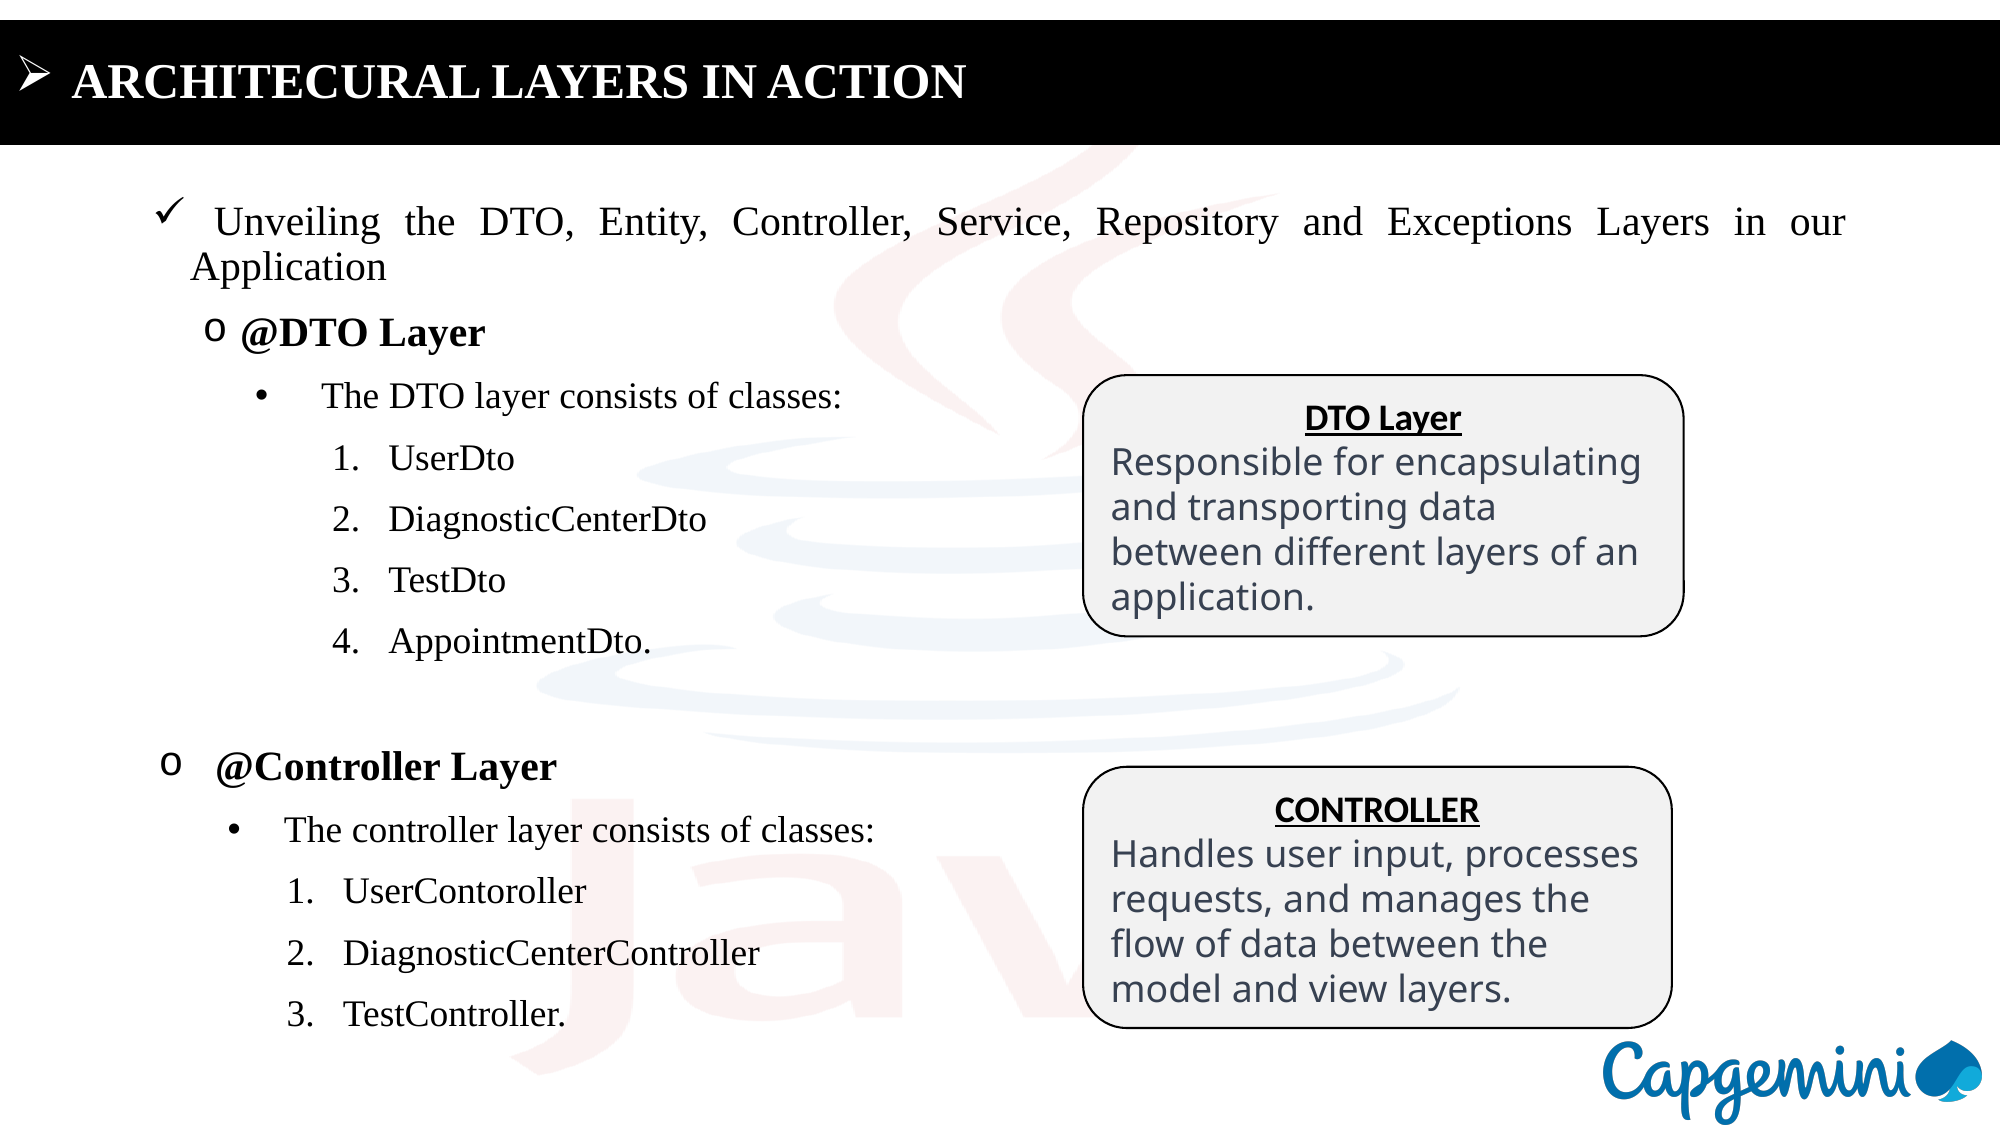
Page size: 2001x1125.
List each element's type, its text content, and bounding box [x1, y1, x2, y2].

text_box DTO Layer Responsible for encapsulating and transporting data between different layers of an application. [1082, 374, 1685, 638]
title ARCHITECURAL LAYERS IN ACTION [0, 20, 2000, 145]
list Unveiling the DTO, Entity, Controller, Service, Repository and Exceptions Layers in our Application @DTO Layer The DTO layer consists of classes: UserDto DiagnosticCenterDto TestDto AppointmentDto. @Controller Layer The controller layer consists of classes: UserContoroller DiagnosticCenterController TestController. [137, 192, 1863, 1062]
picture [1603, 1040, 1982, 1125]
text_box CONTROLLER Handles user input, processes requests, and manages the flow of data between the model and view layers. [1082, 765, 1673, 1030]
